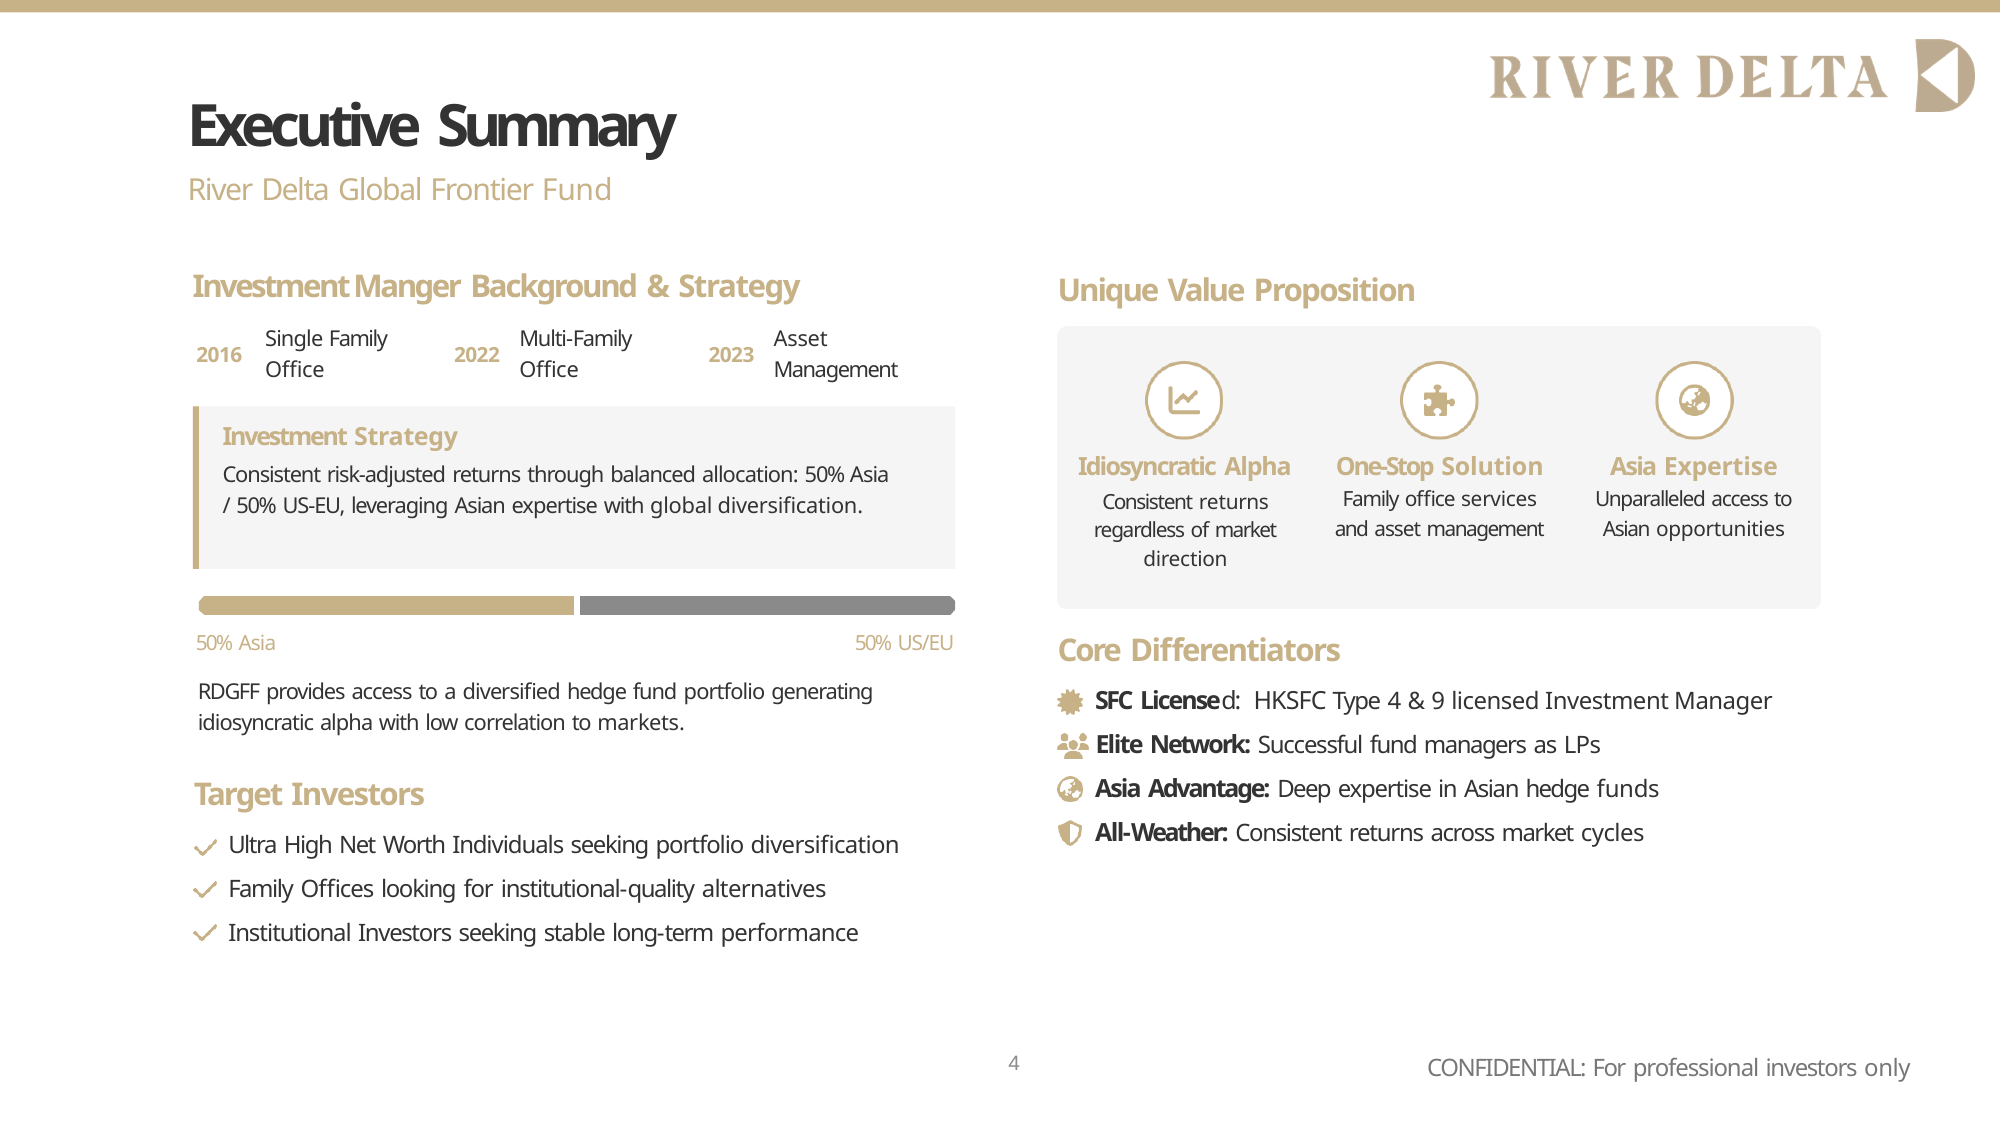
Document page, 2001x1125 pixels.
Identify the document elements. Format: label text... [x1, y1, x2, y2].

text_box Asset Management [771, 317, 915, 382]
picture [1057, 776, 1083, 803]
text_box SFC Licensed: HKSFC Type 4 & 9 licensed Investment Manager [1093, 682, 1856, 715]
text_box Executive Summary River Delta Global Frontier Fund [185, 63, 725, 207]
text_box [192, 406, 956, 570]
text_box 2022 [452, 338, 517, 367]
text_box 2023 [706, 338, 762, 367]
text_box Core Differentiators [1055, 627, 1346, 668]
picture [193, 881, 217, 899]
text_box Elite Network: Successful fund managers as LPs [1093, 726, 1629, 759]
picture [1057, 689, 1084, 715]
text_box Family Offices looking for institutional-quality alternatives [226, 871, 860, 903]
picture [1058, 820, 1083, 846]
text_box Asia Advantage: Deep expertise in Asian hedge funds [1093, 769, 1691, 803]
text_box 50% Asia [193, 628, 281, 655]
text_box RDGFF provides access to a diversified hedge fund portfolio generating idiosyncratic alpha with low correlation to markets. [195, 670, 924, 736]
picture [1487, 39, 1975, 112]
picture [193, 924, 217, 941]
text_box Investment Manger Background & Strategy [190, 263, 859, 305]
text_box 50% US/EU [852, 628, 961, 655]
text_box Target Investors [191, 771, 430, 812]
text_box 2016 [194, 338, 245, 367]
text_box Multi-Family Office [517, 317, 650, 382]
text_box Ultra High Net Worth Individuals seeking portfolio diversification [226, 827, 937, 859]
picture [1057, 733, 1090, 759]
picture [1057, 326, 1821, 609]
text_box Institutional Investors seeking stable long-term performance [226, 915, 896, 947]
picture [193, 839, 217, 856]
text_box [198, 595, 956, 616]
text_box All-Weather: Consistent returns across market cycles [1093, 813, 1679, 846]
text_box Single Family Office [263, 317, 404, 382]
text_box Unique Value Proposition [1055, 267, 1663, 309]
